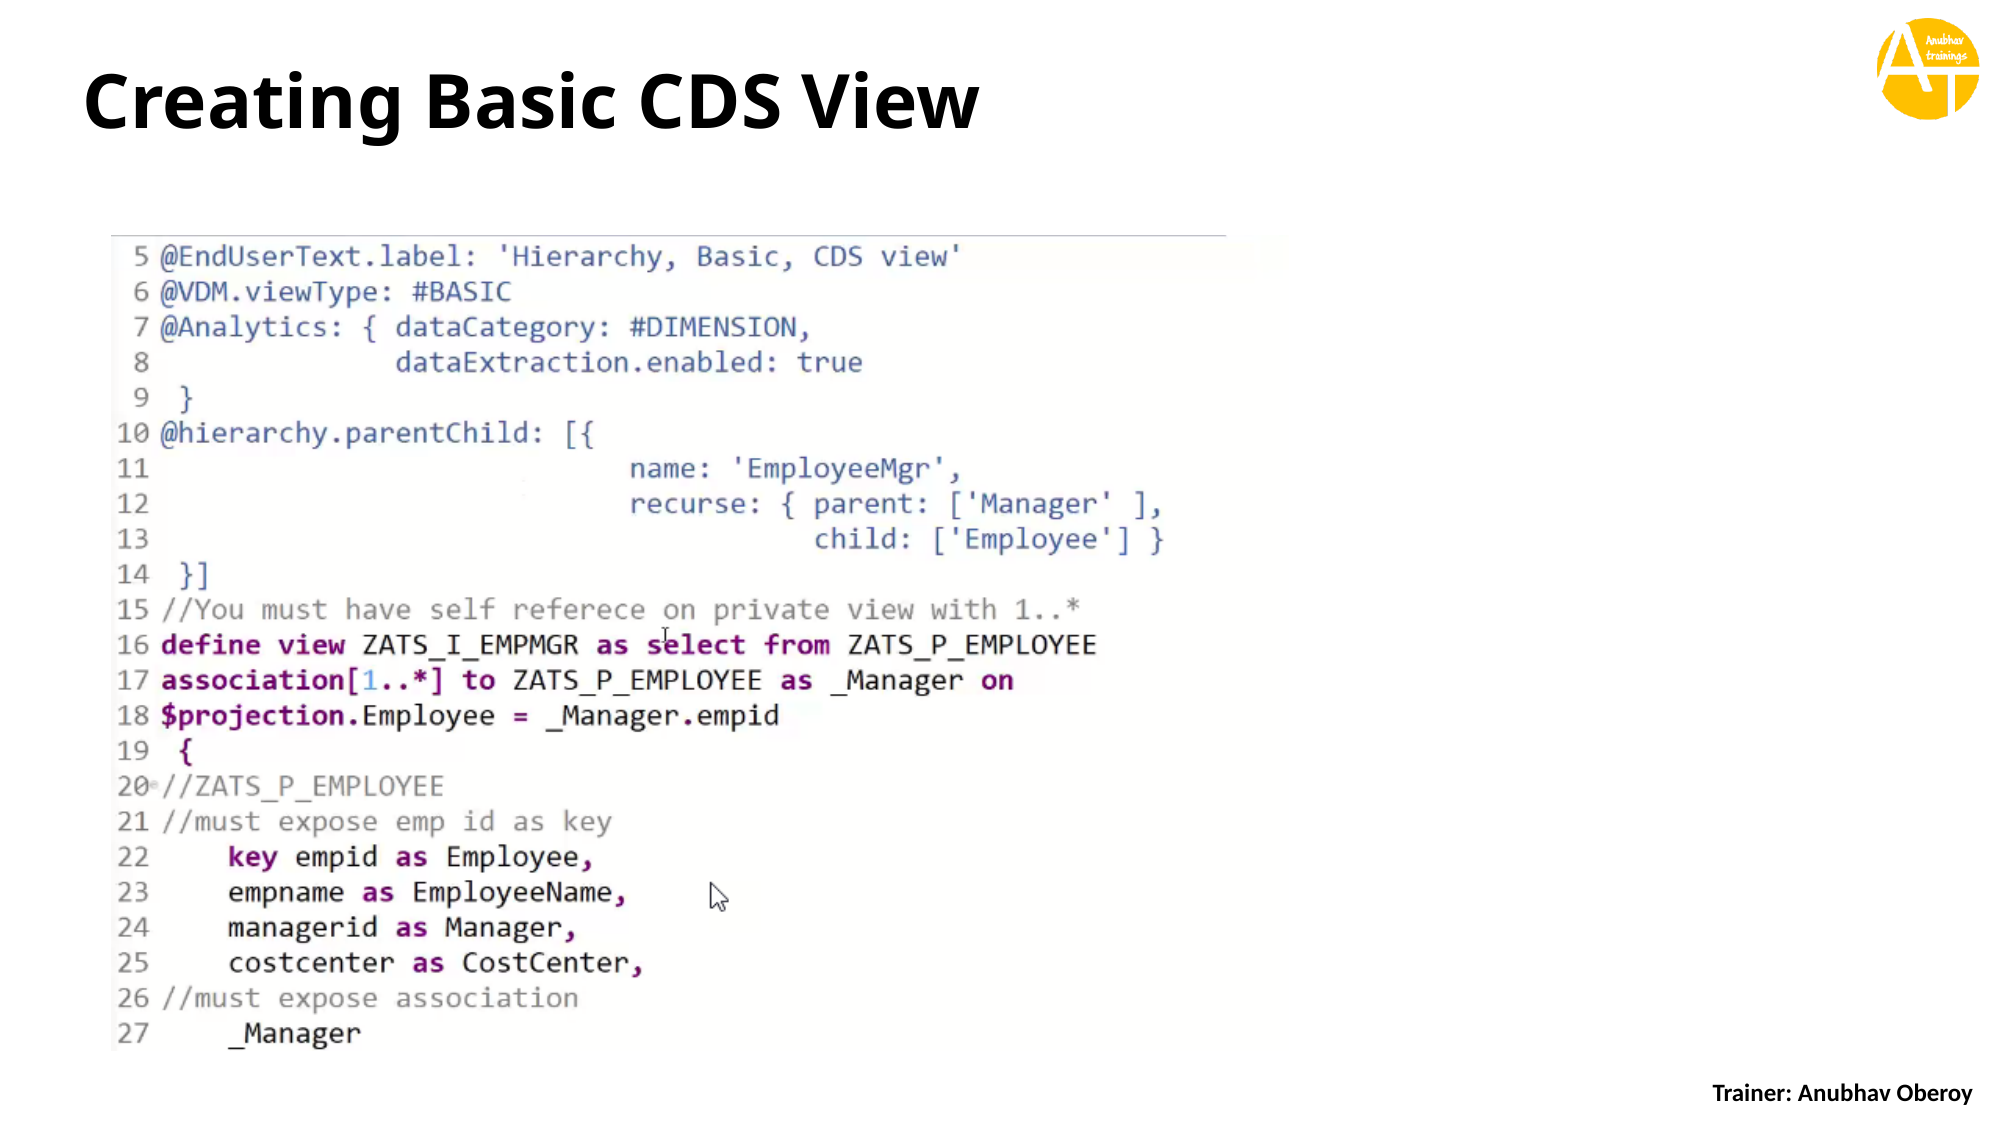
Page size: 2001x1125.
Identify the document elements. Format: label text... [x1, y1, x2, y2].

text_box Creating Basic CDS View [67, 55, 1921, 173]
footer Trainer: Anubhav Oberoy [1660, 1074, 2000, 1108]
text_box [42, 30, 1866, 148]
picture [111, 235, 1289, 1051]
picture [1866, 11, 1985, 128]
